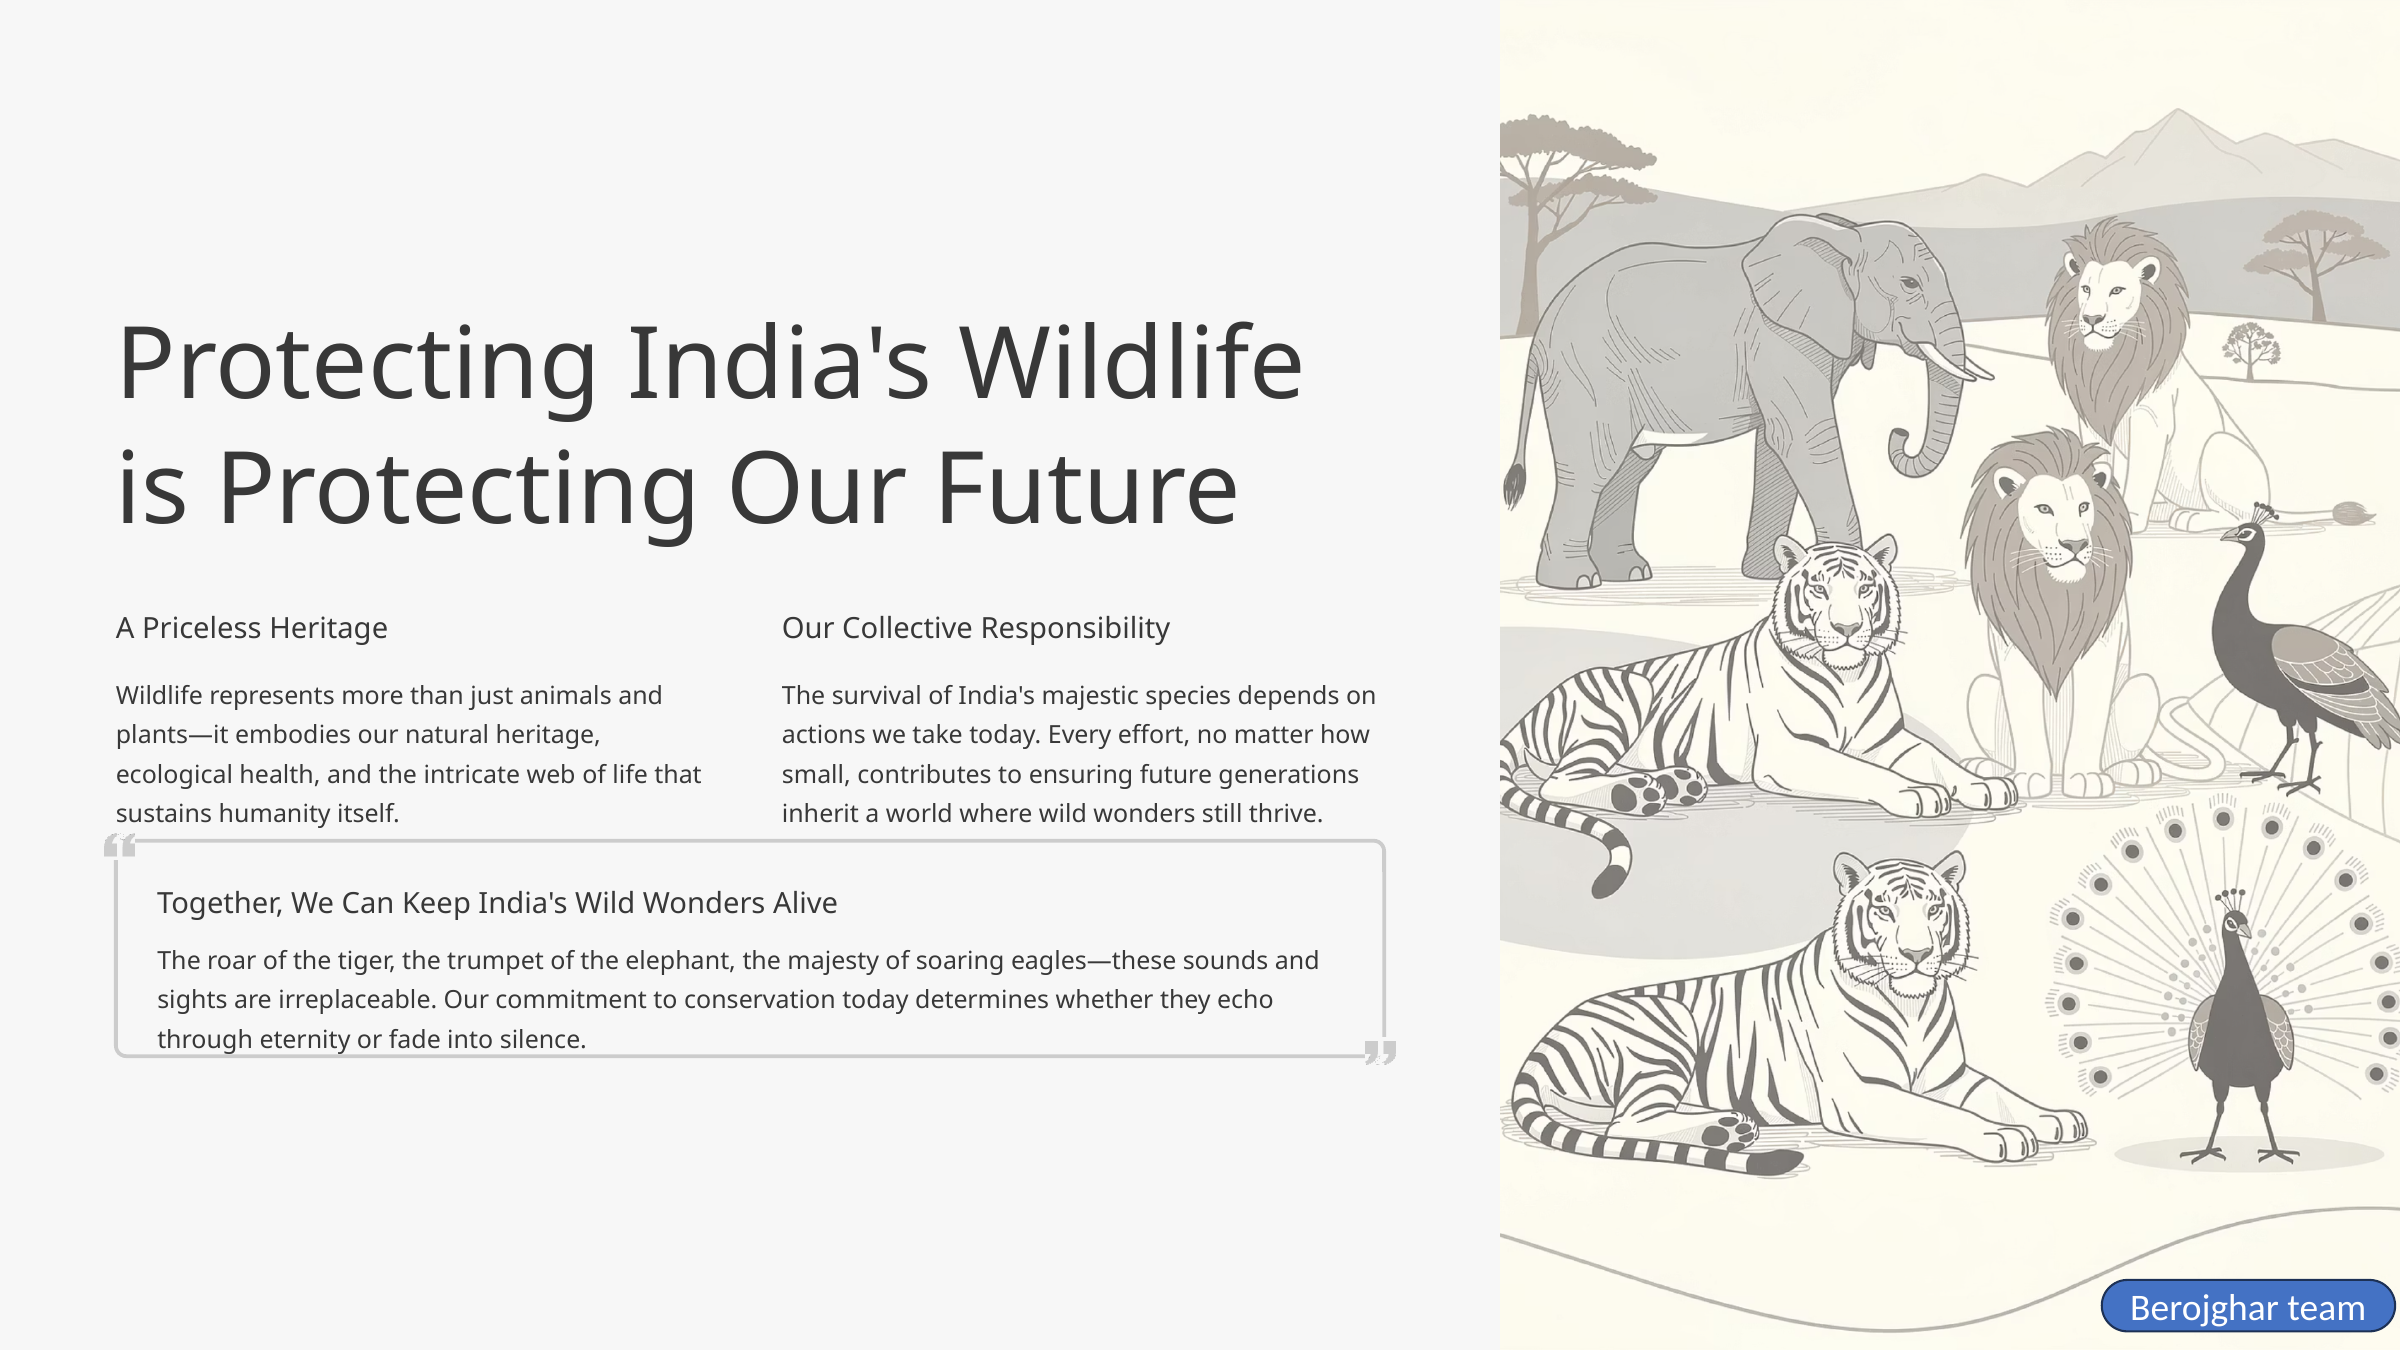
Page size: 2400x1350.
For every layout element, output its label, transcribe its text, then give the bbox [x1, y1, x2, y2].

text_box Together, We Can Keep India's Wild Wonders Alive [157, 882, 692, 920]
text_box Wildlife represents more than just animals and plants—it embodies our natural heritage, ecological health, and the intricate web of life that sustains humanity itself. [115, 669, 720, 790]
text_box A Priceless Heritage [115, 607, 417, 645]
picture [104, 829, 135, 860]
text_box The roar of the tiger, the trumpet of the elephant, the majesty of soaring eagles—these sounds and sights are irreplaceable. Our commitment to conservation today determines whether they echo through eternity or fade into silence. [157, 934, 1343, 1015]
picture [1499, 0, 2400, 1350]
picture [1365, 1037, 1396, 1068]
text_box Protecting India's Wildlife is Protecting Our Future [115, 293, 1385, 545]
text_box [115, 840, 1385, 1057]
text_box The survival of India's majestic species depends on actions we take today. Every effort, no matter how small, contributes to ensuring future generations inherit a world where wild wonders still thrive. [781, 669, 1386, 790]
text_box Our Collective Responsibility [781, 607, 1097, 645]
